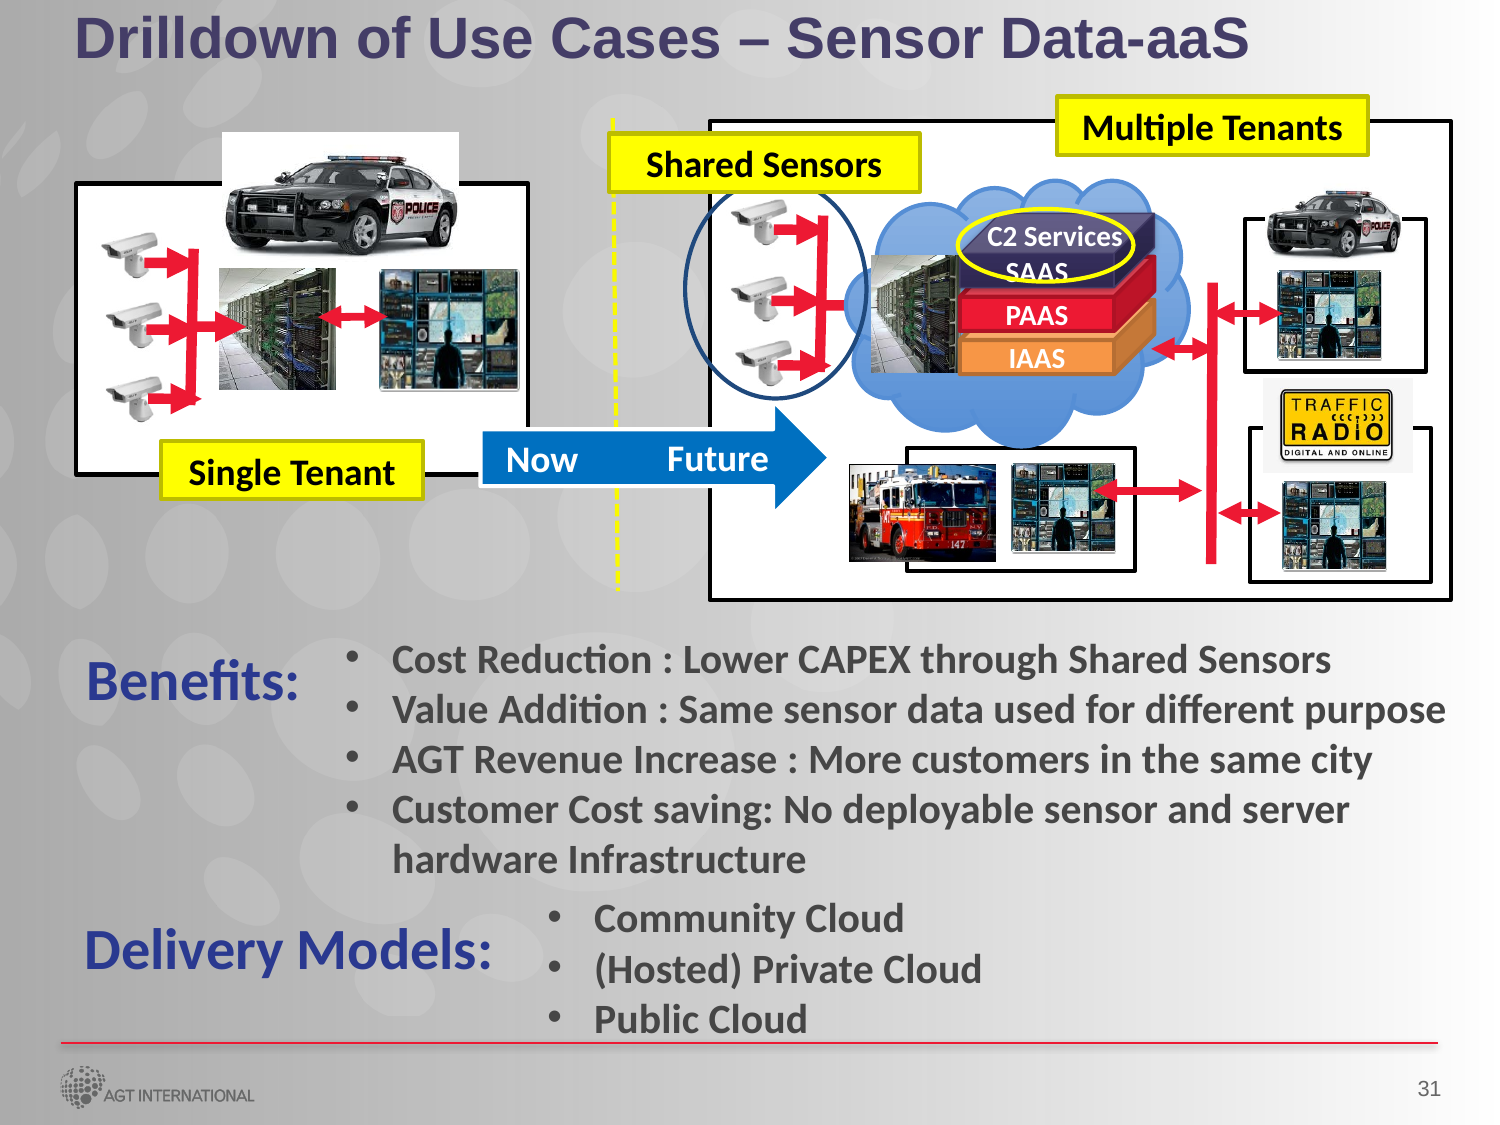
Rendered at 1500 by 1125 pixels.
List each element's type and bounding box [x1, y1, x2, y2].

picture [1011, 462, 1116, 554]
text_box [0, 0, 1500, 1125]
picture [1265, 175, 1402, 361]
text_box [819, 238, 824, 300]
picture [1282, 480, 1387, 572]
picture [219, 132, 520, 392]
picture [719, 182, 805, 404]
text_box [190, 272, 194, 326]
text_box [190, 338, 194, 396]
text_box [819, 310, 824, 363]
picture [1262, 378, 1413, 473]
text_box [845, 179, 1195, 446]
text_box [190, 248, 194, 261]
picture [849, 464, 996, 563]
text_box [612, 117, 619, 592]
picture [90, 215, 176, 440]
text_box [819, 215, 824, 228]
